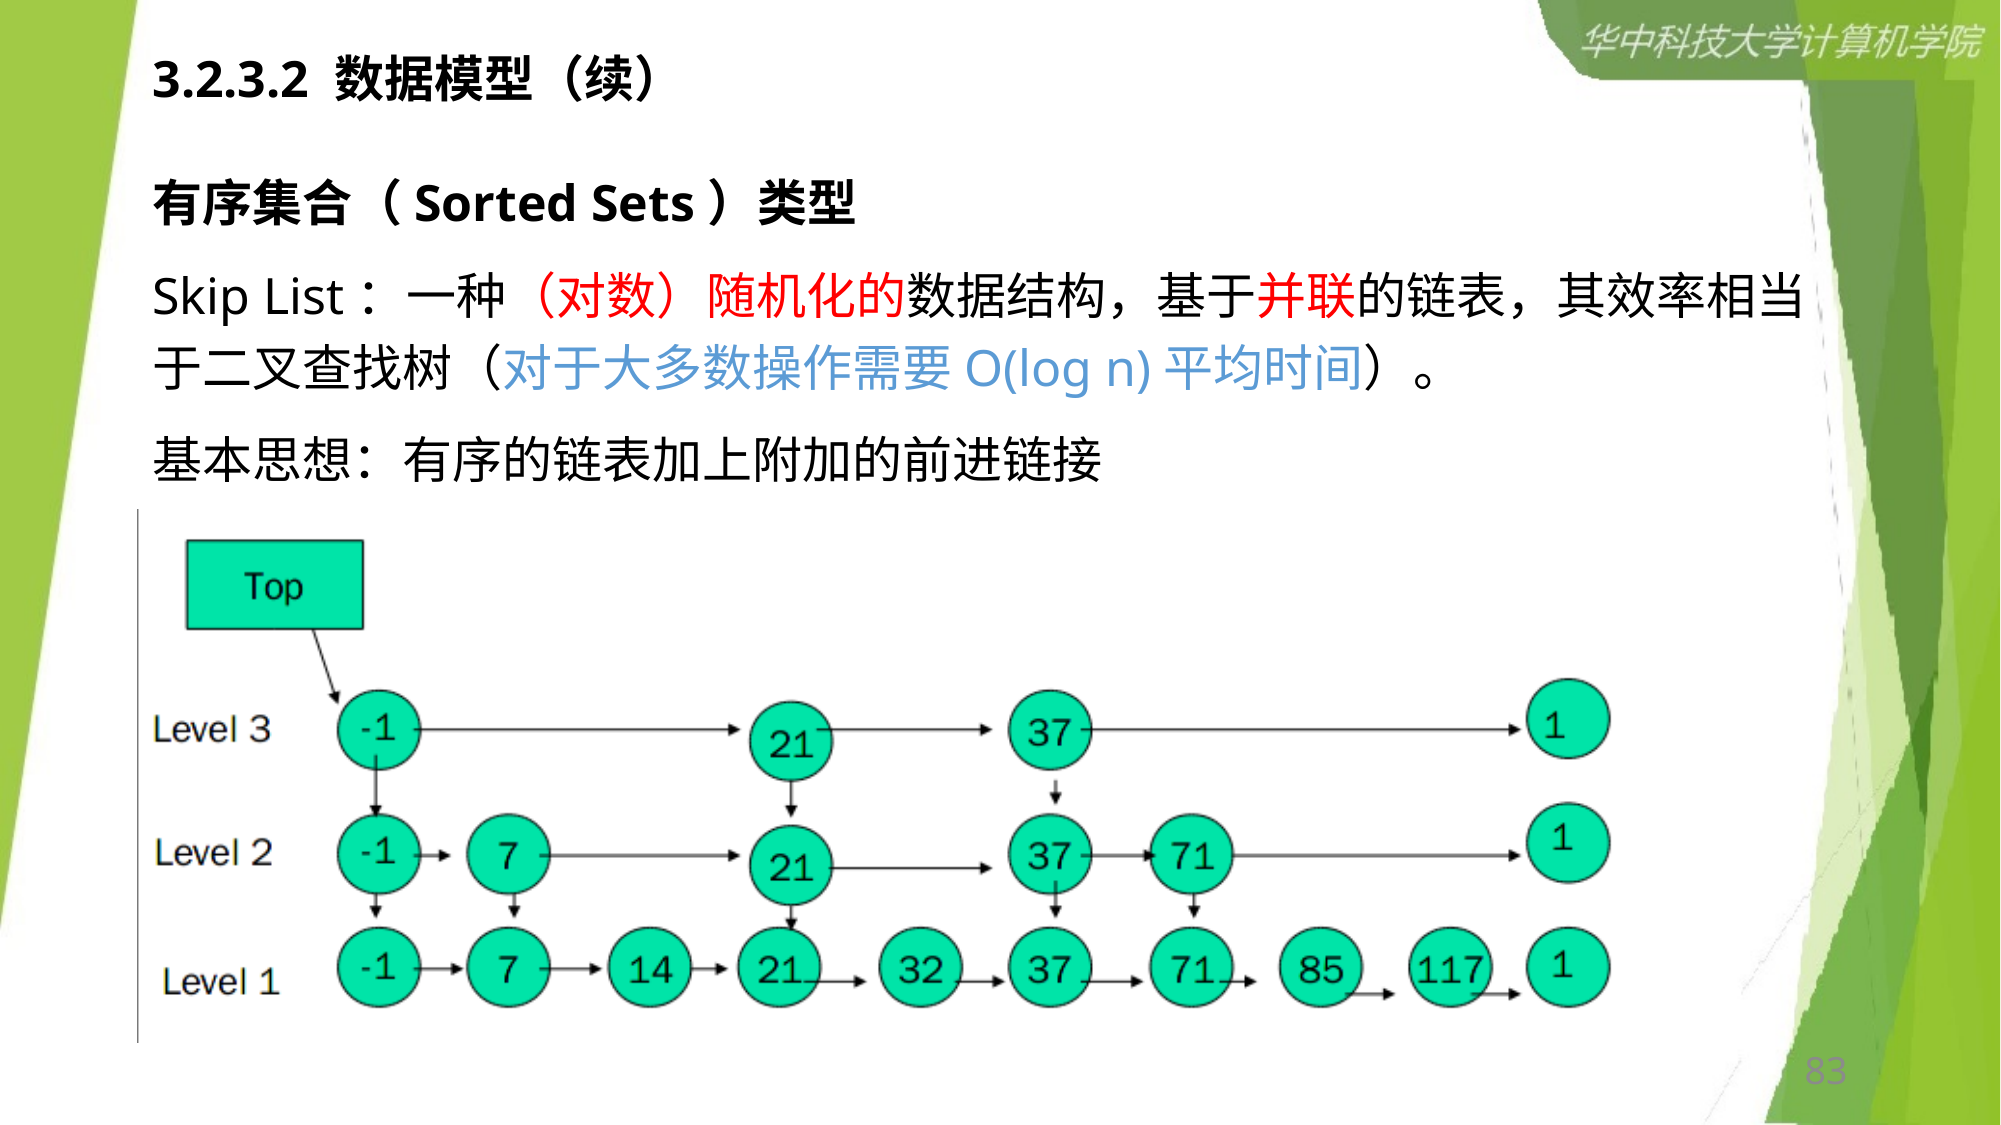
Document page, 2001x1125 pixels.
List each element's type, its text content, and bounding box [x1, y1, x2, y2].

title 3.2.3.2 数据模型（续） [137, 25, 1863, 119]
slide_number 83 [1412, 1042, 1863, 1103]
picture [0, 0, 2001, 1125]
list 有序集合（Sorted Sets）类型 Skip List：一种（对数）随机化的数据结构，基于并联的链表，其效率相当于二叉查找树（对于大多数操作需要O(log n)平均时间）。 基本思想：有序的链表加上附加的前进链接 [137, 151, 1863, 510]
